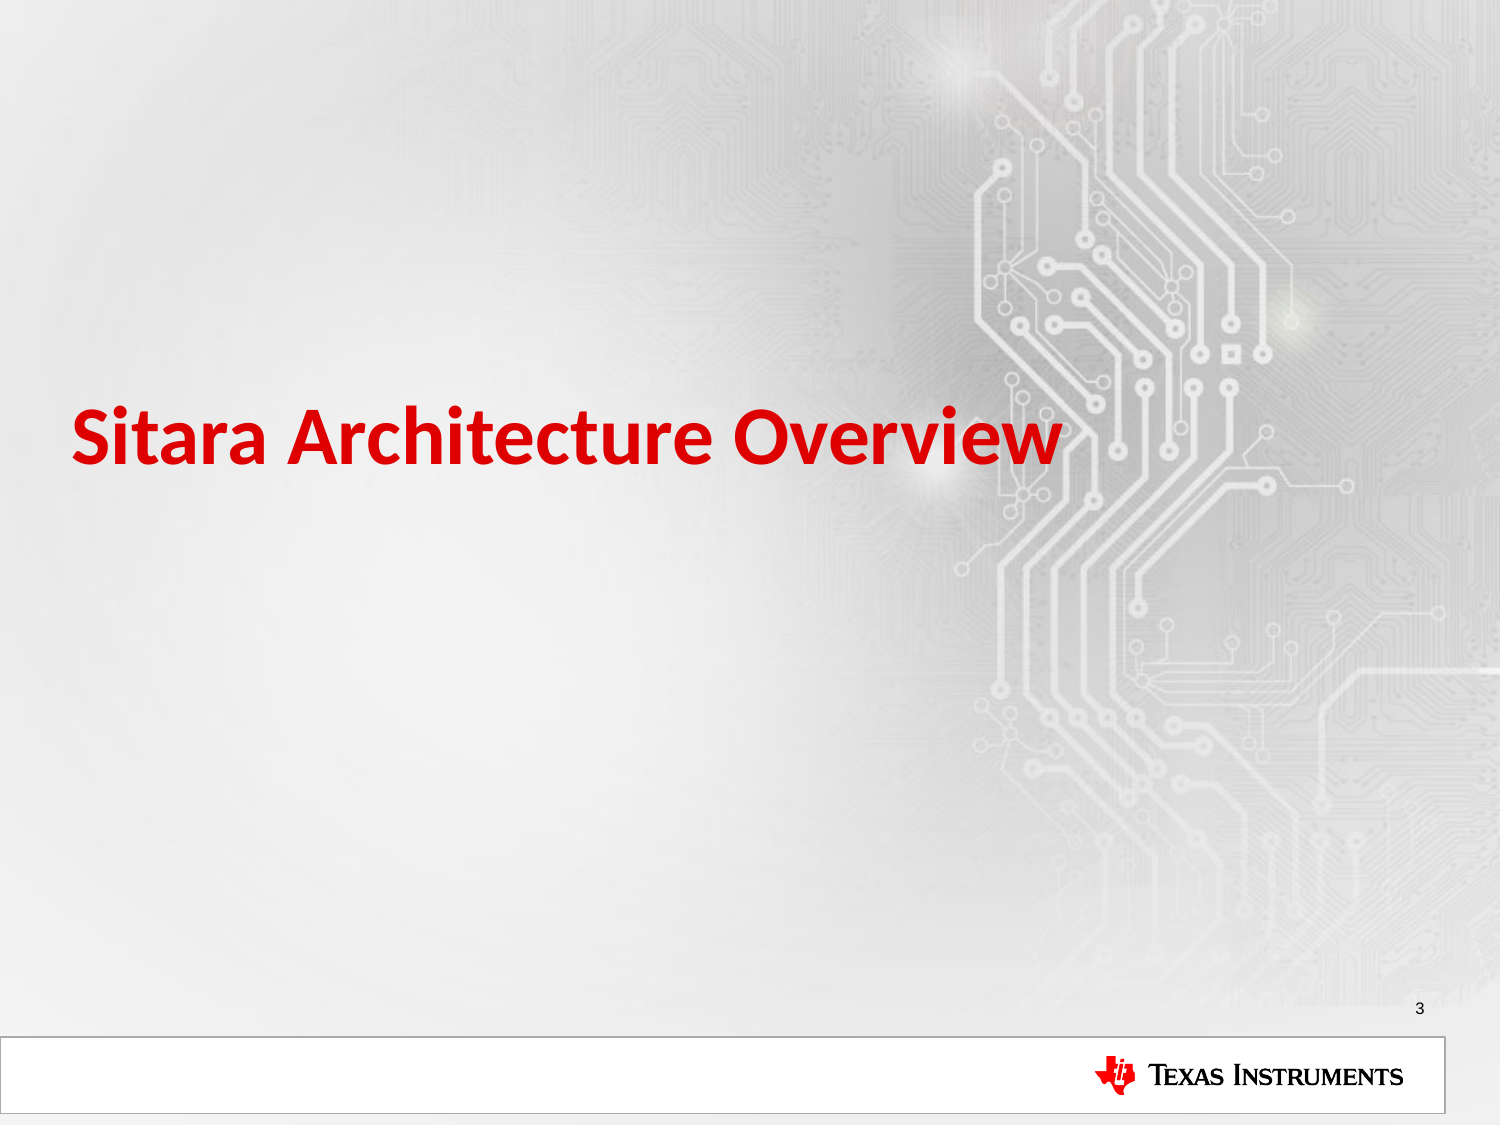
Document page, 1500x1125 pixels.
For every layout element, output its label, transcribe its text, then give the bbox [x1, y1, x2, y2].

slide_number 3 [1089, 990, 1440, 1025]
picture [1095, 1056, 1403, 1095]
title Sitara Architecture Overview [56, 318, 1444, 561]
picture [0, 0, 1500, 1125]
